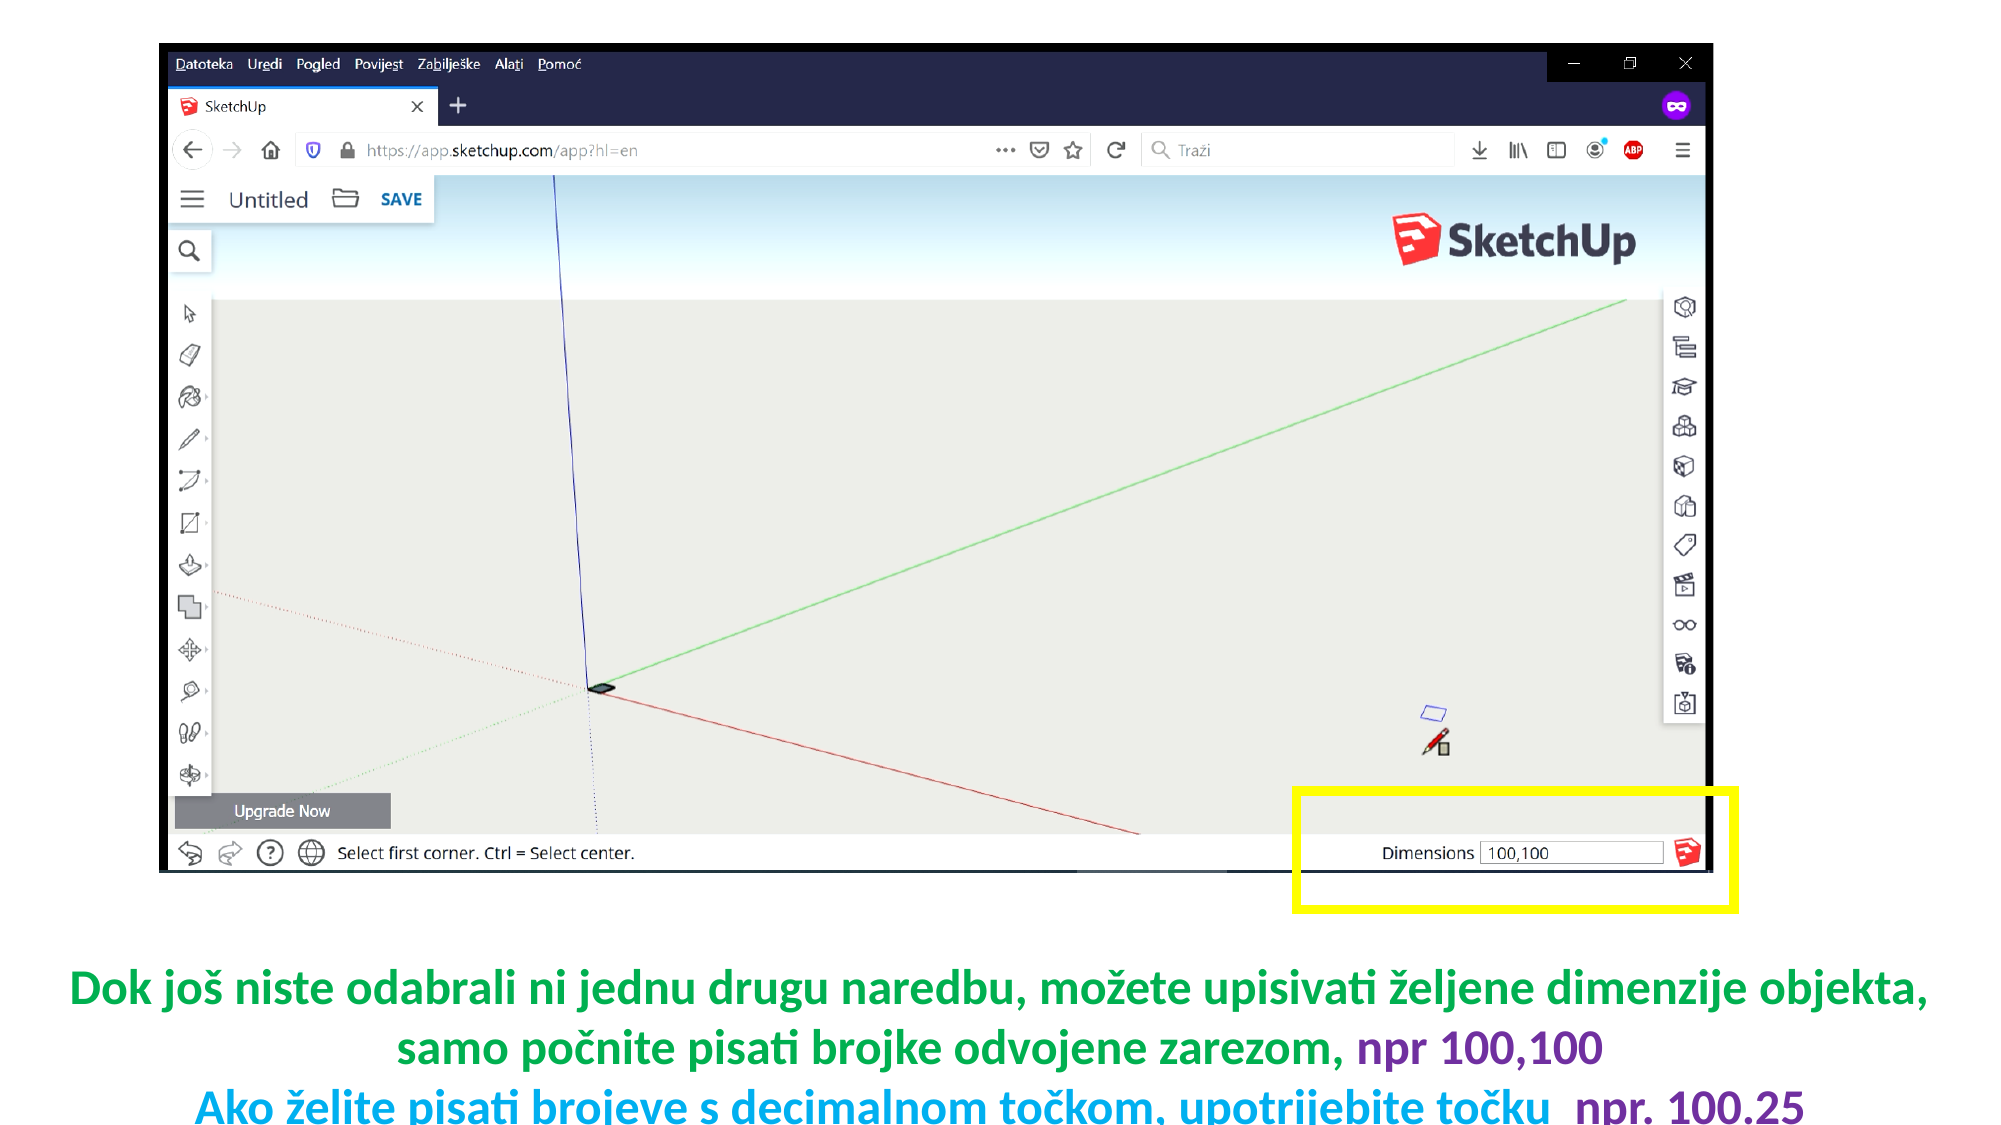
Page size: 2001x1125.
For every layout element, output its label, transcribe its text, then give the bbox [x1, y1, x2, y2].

text_box [1296, 790, 1735, 910]
picture [158, 43, 1714, 873]
text_box Dok još niste odabrali ni jednu drugu naredbu, možete upisivati željene dimenzije objekta, samo počnite pisati brojke odvojene zarezom, npr 100,100 Ako želite pisati brojeve s decimalnom točkom, upotrijebite točku npr. 100.25 [0, 946, 2000, 1125]
